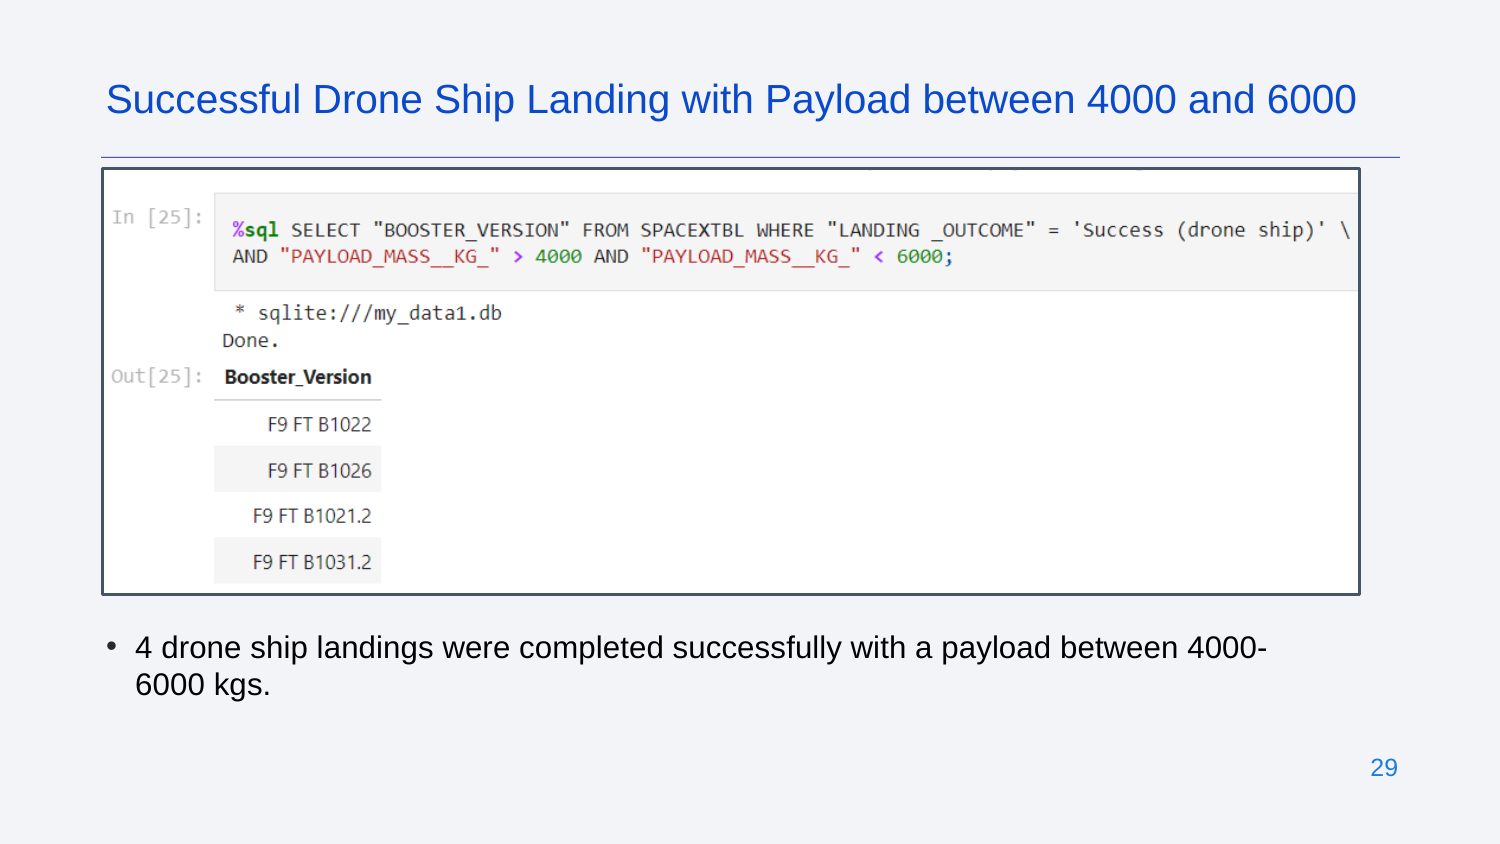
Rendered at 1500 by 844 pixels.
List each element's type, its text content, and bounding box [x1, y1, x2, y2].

picture [0, 0, 1500, 844]
list 4 drone ship landings were completed successfully with a payload between 4000-6000 kgs. [94, 621, 1294, 760]
text_box Successful Drone Ship Landing with Payload between 4000 and 6000 [94, 66, 1389, 134]
slide_number ‹#› [1072, 741, 1410, 791]
